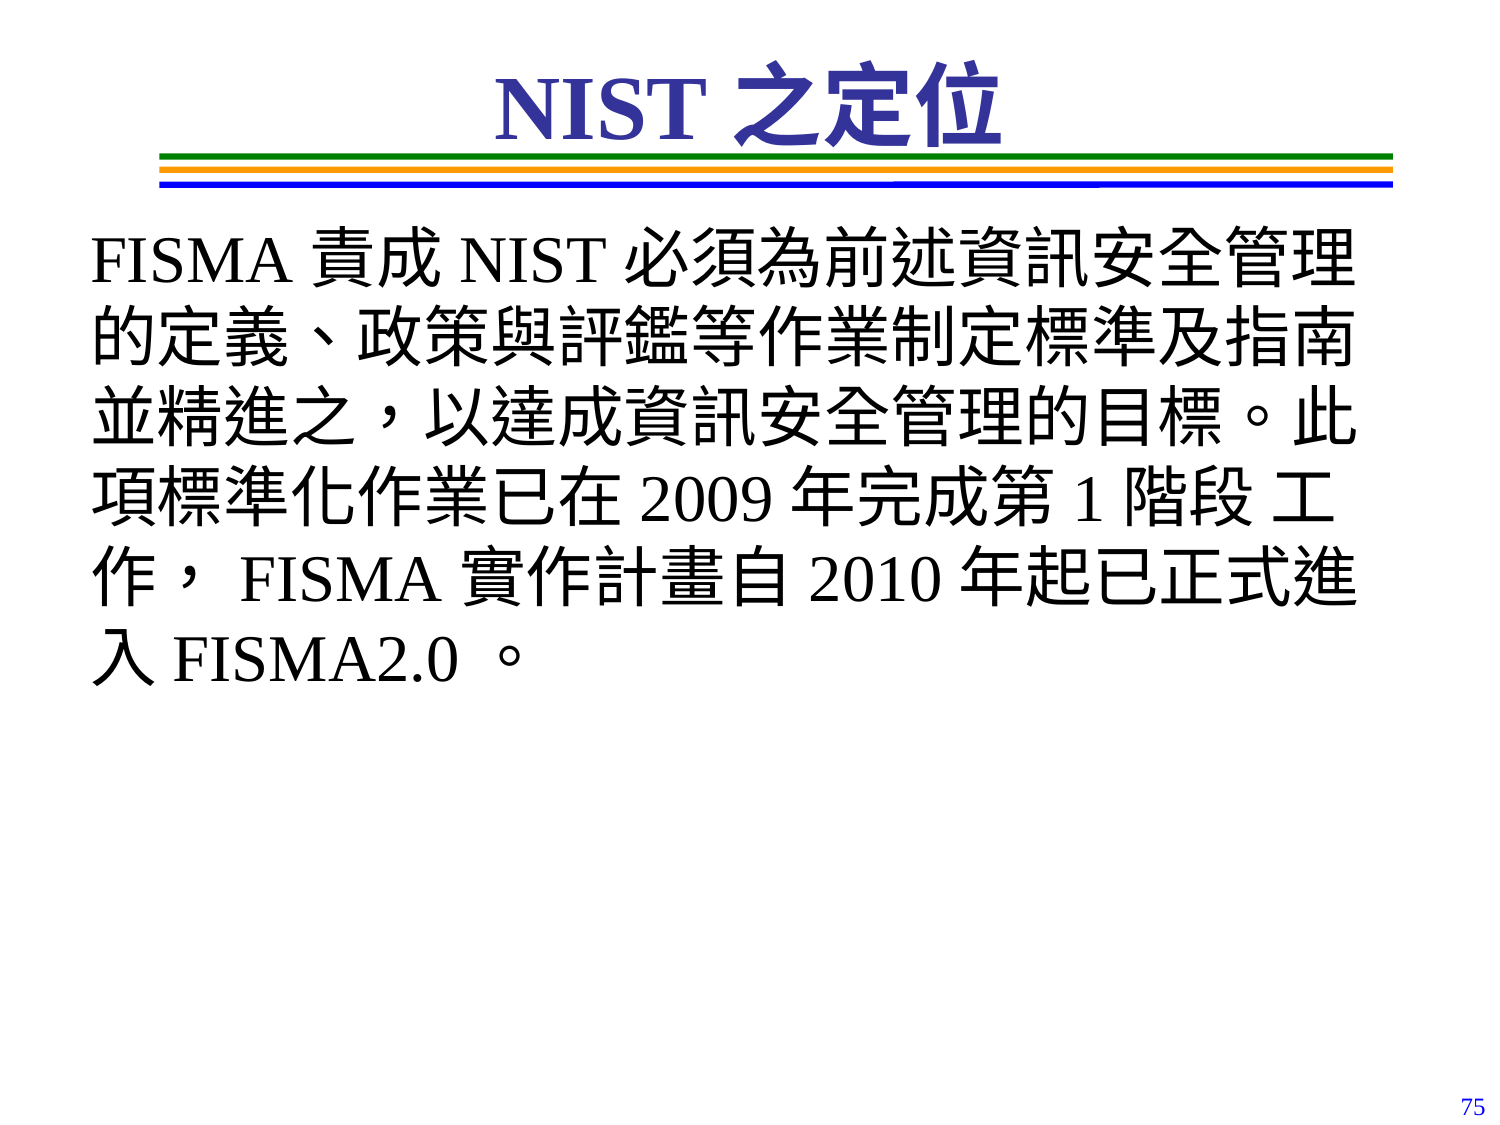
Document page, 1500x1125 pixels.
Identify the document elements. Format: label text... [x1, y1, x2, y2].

title NIST之定位 [75, 45, 1425, 161]
slide_number 75 [1150, 1082, 1500, 1119]
list FISMA責成NIST必須為前述資訊安全管理的定義、政策與評鑑等作業制定標準及指南並精進之，以達成資訊安全管理的目標。此項標準化作業已在2009年完成第1階段 工作，FISMA實作計畫自2010年起已正式進入FISMA2.0。 [75, 207, 1425, 1005]
